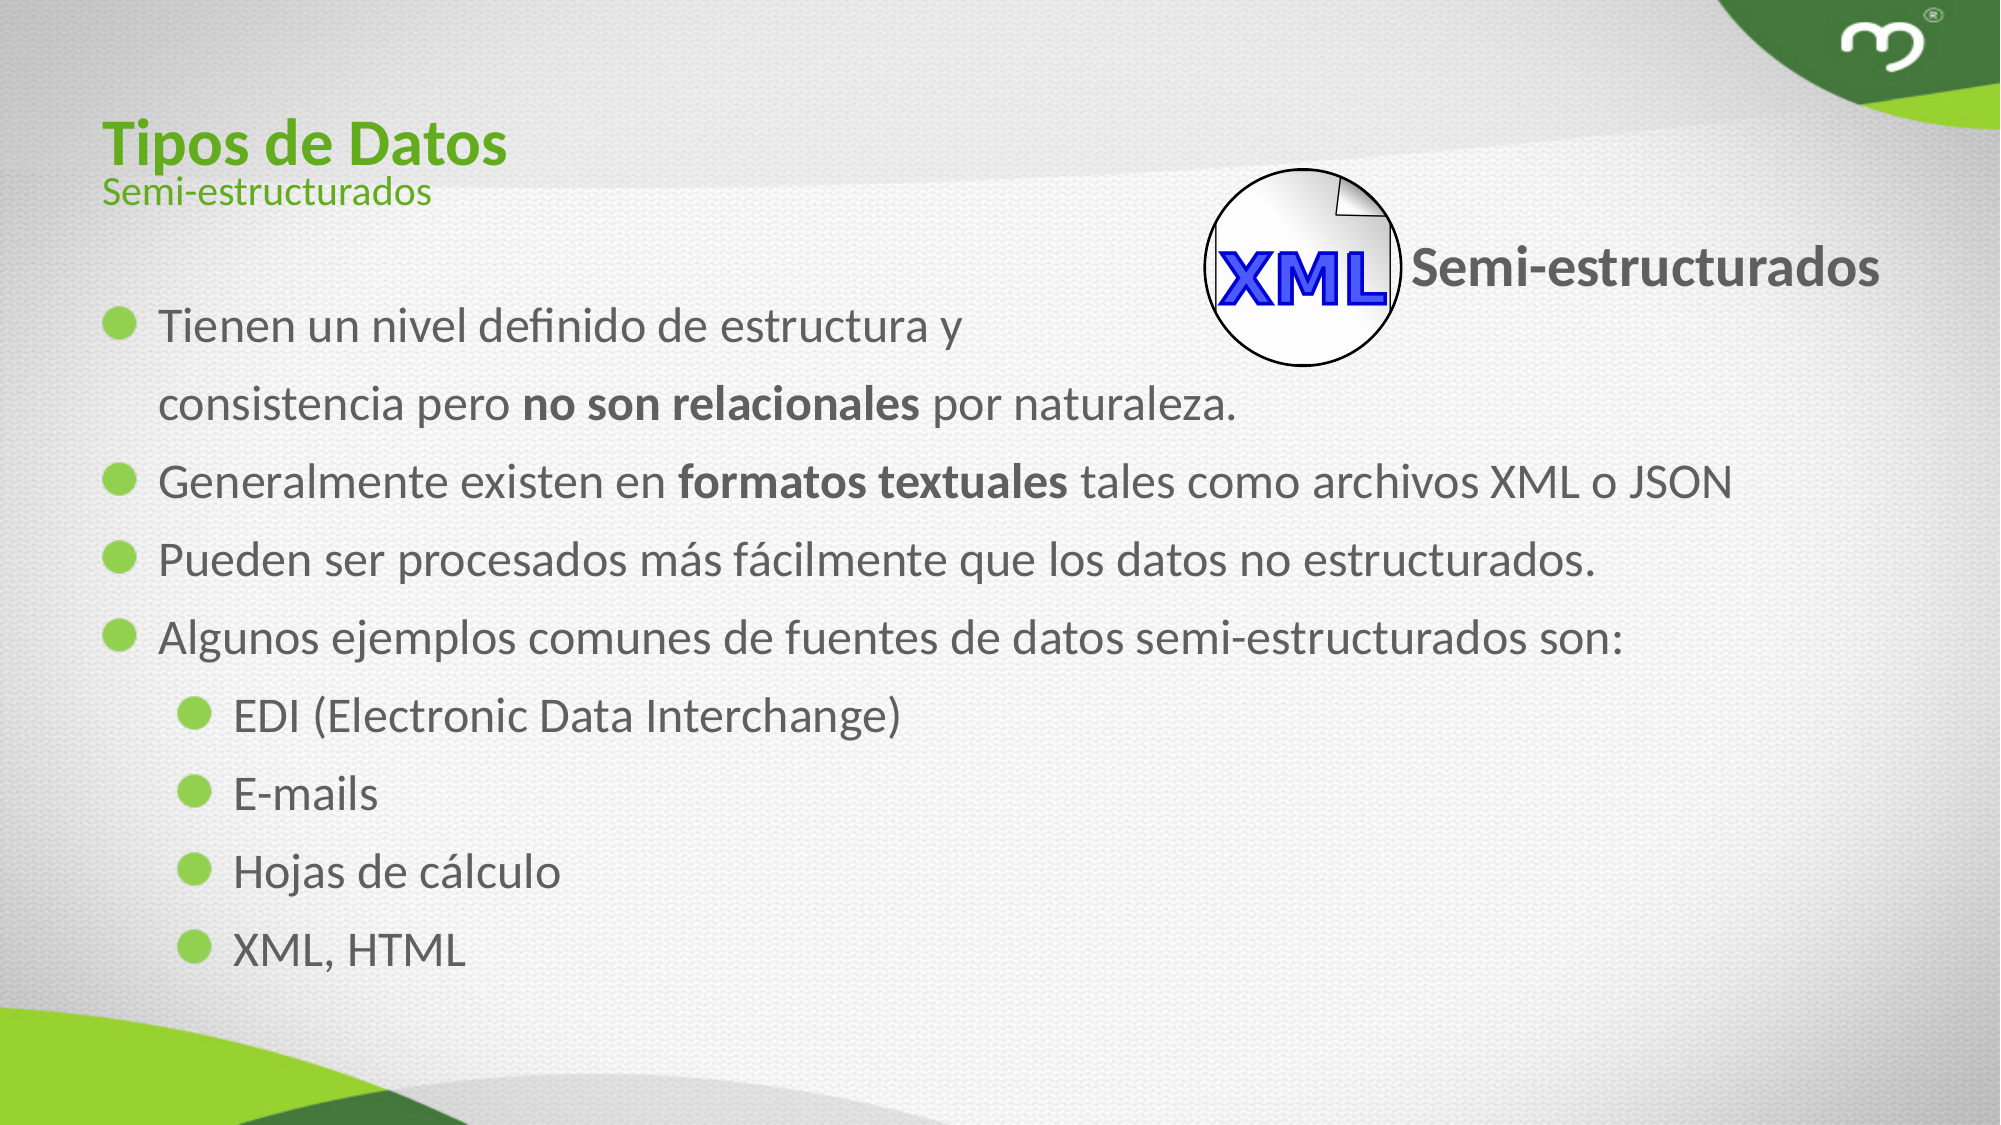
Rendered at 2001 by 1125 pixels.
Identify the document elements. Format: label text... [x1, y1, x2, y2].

text_box [1203, 222, 1397, 368]
text_box Tienen un nivel definido de estructura y consistencia pero no son relacionales por naturaleza. Generalmente existen en formatos textuales tales como archivos XML o JSON Pueden ser procesados más fácilmente que los datos no estructurados. Algunos ejemplos comunes de fuentes de datos semi-estructurados son: EDI (Electronic Data Interchange) E-mails Hojas de cálculo XML, HTML [87, 267, 1766, 984]
text_box Semi-estructurados [87, 195, 1397, 222]
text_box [1400, 168, 1905, 367]
picture [0, 0, 2000, 1125]
text_box Tipos de Datos [87, 87, 1872, 195]
